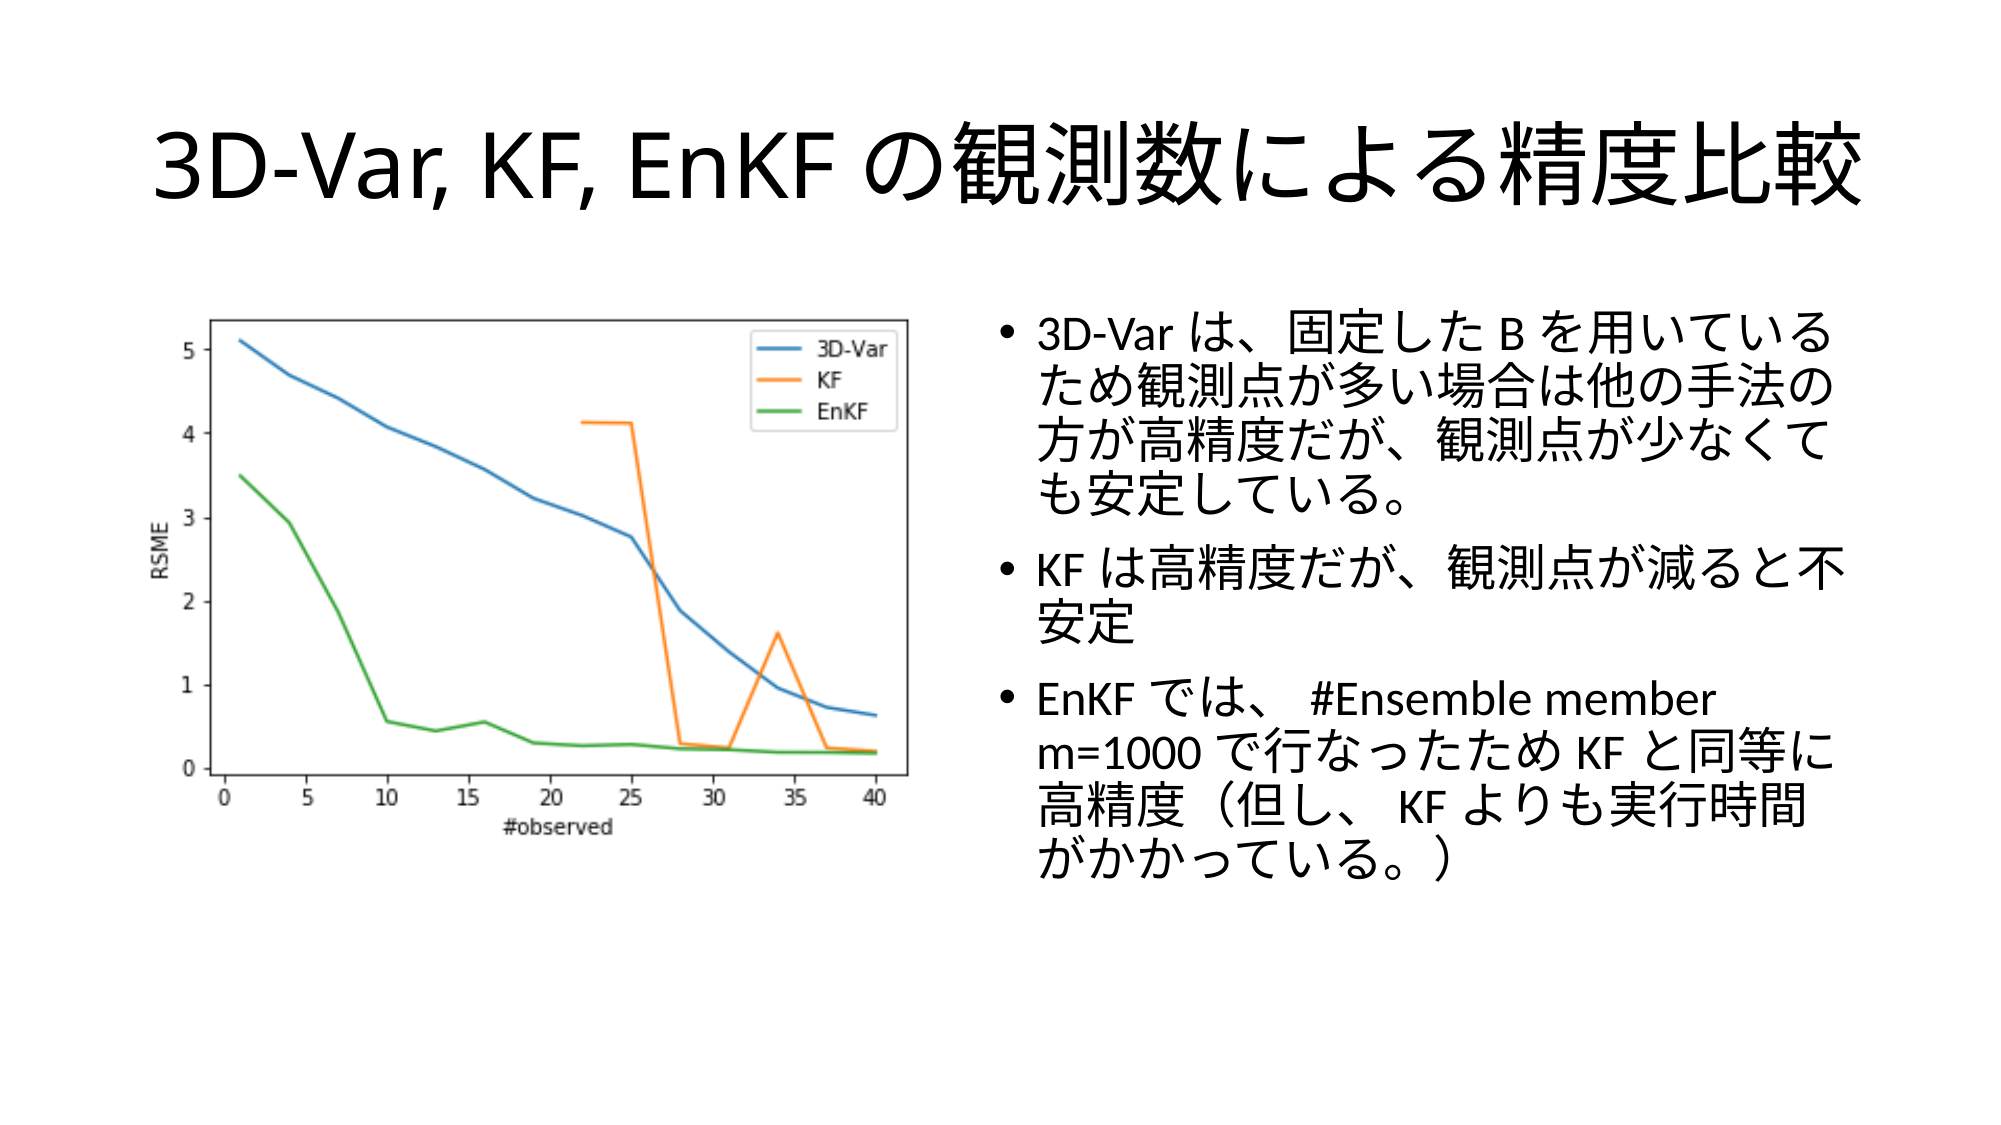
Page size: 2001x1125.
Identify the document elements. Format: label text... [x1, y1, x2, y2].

list 3D-Varは、固定したBを用いているため観測点が多い場合は他の手法の方が高精度だが、観測点が少なくても安定している。 KFは高精度だが、観測点が減ると不安定 EnKFでは、#Ensemble member m=1000で行なったためKFと同等に高精度（但し、KFよりも実行時間がかかっている。） [983, 299, 1863, 1014]
picture [137, 299, 930, 854]
title 3D-Var, KF, EnKFの観測数による精度比較 [137, 59, 1893, 278]
